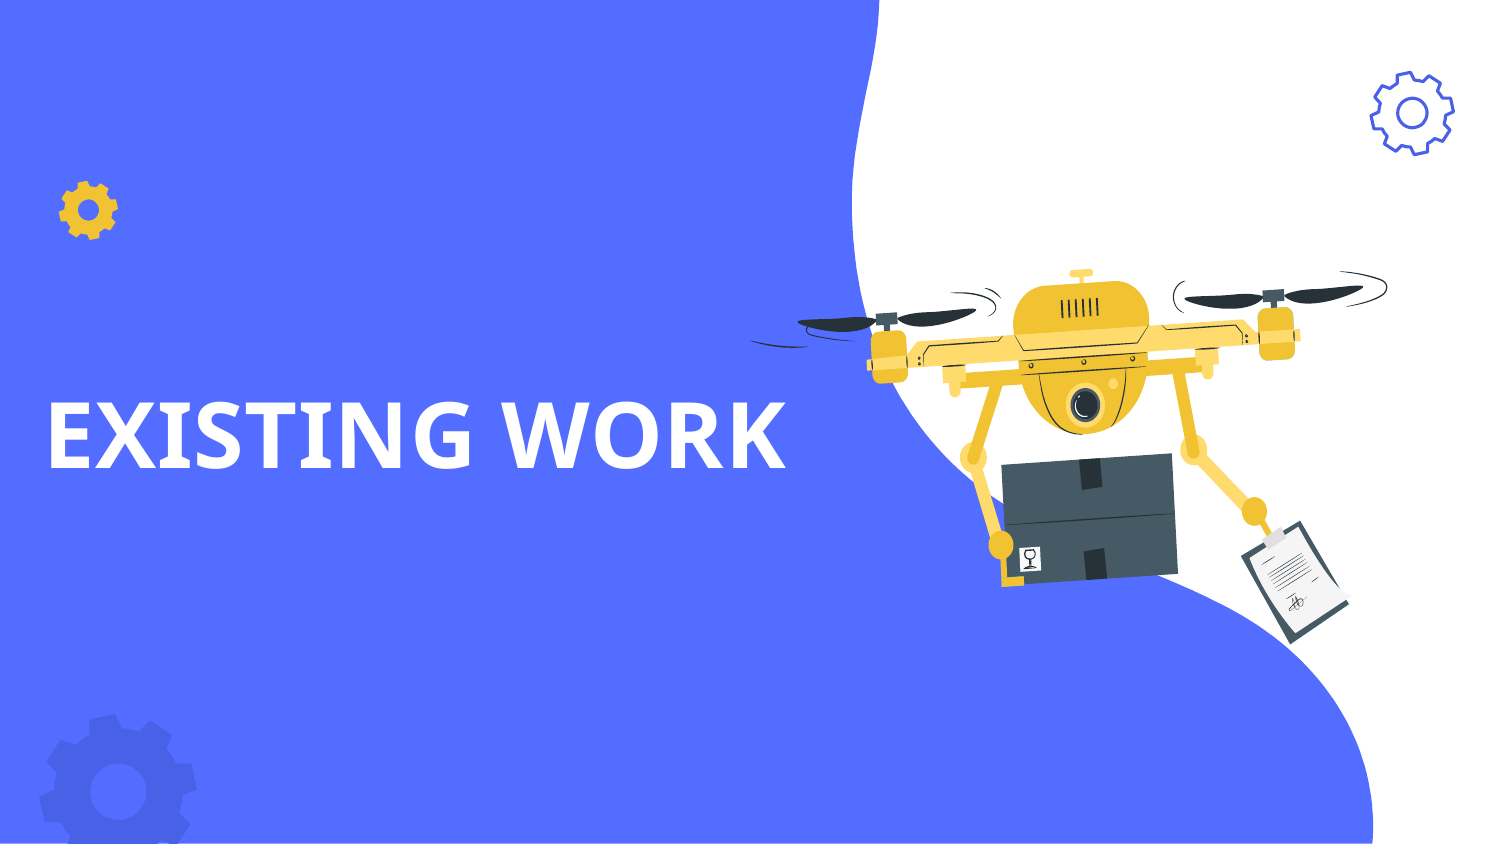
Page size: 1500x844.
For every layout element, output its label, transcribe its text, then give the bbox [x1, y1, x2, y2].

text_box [749, 268, 1388, 645]
title EXISTING WORK [28, 361, 744, 520]
